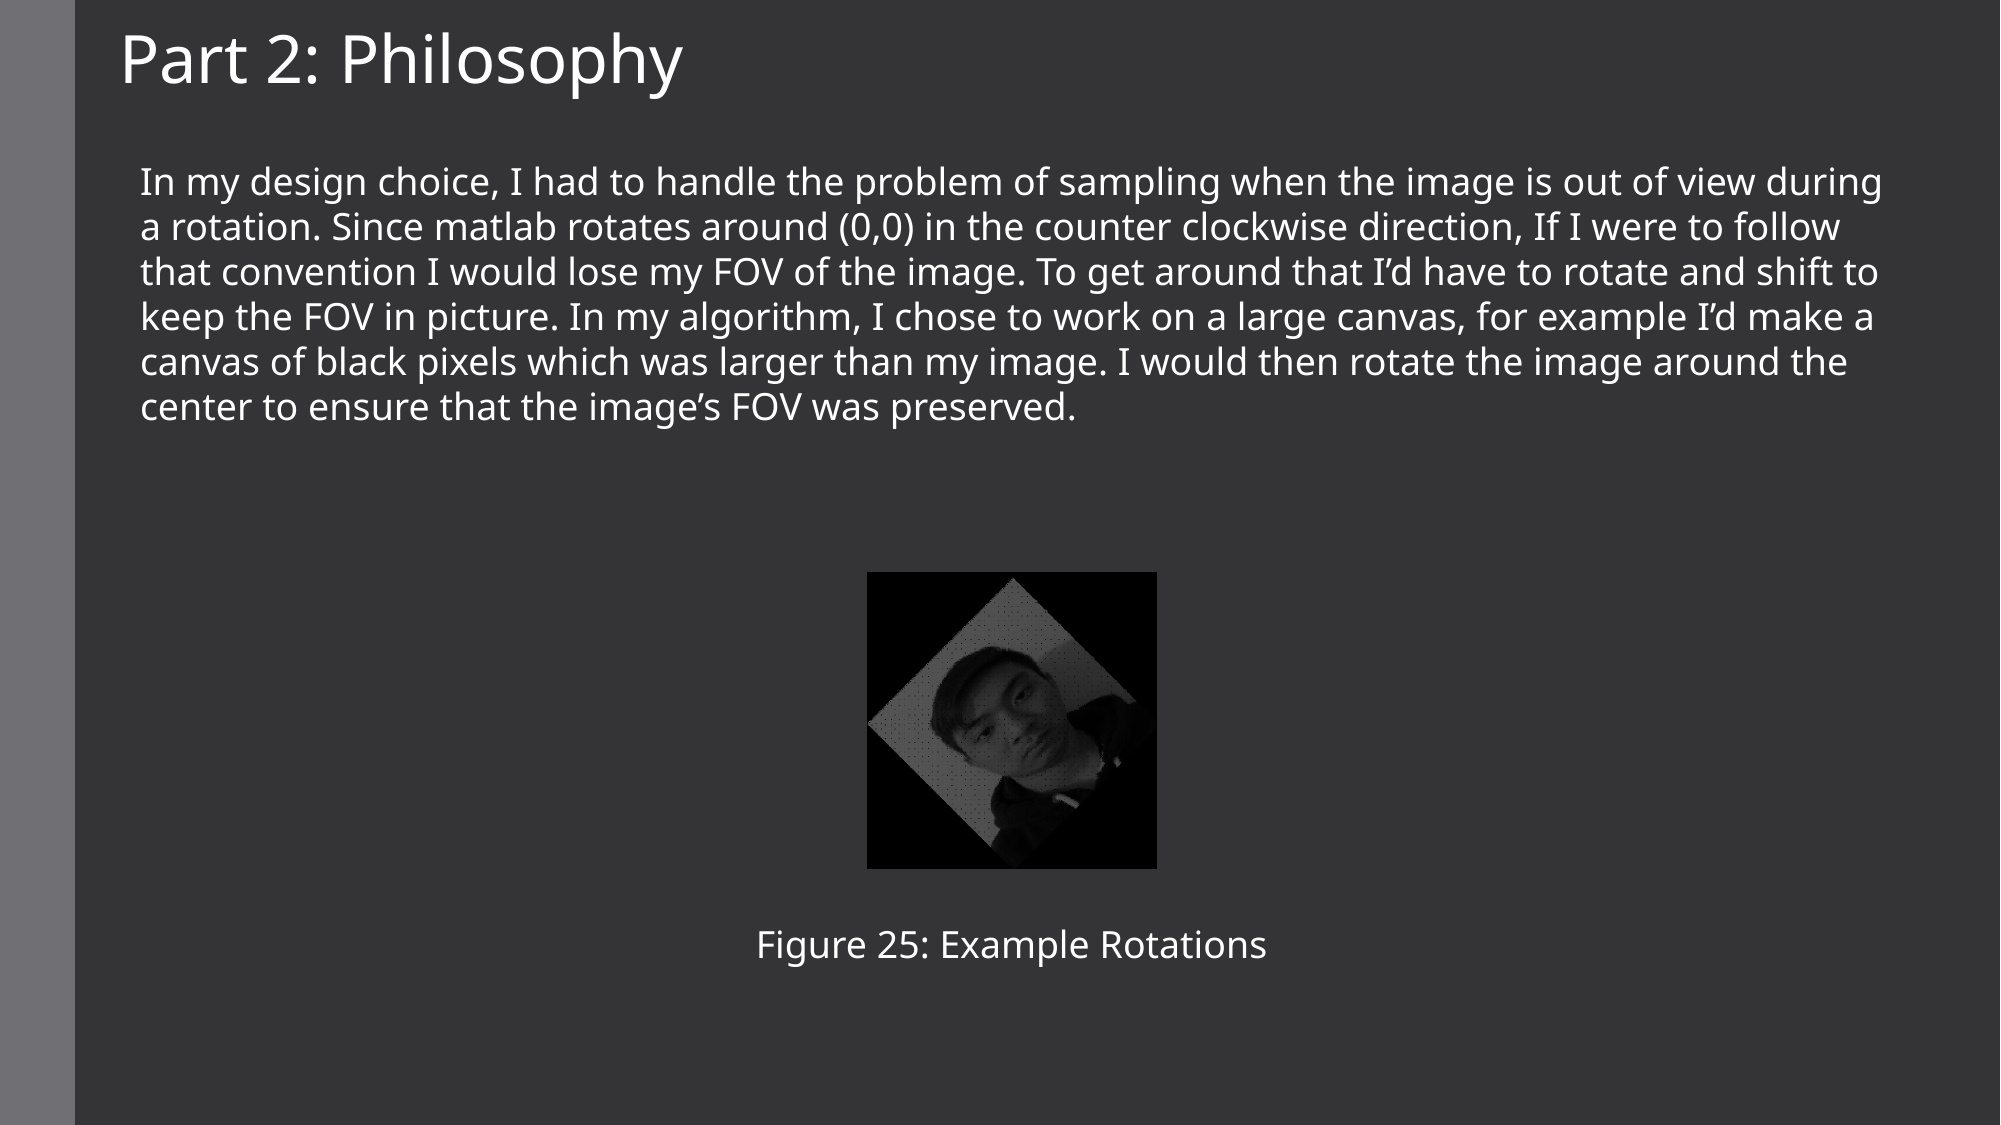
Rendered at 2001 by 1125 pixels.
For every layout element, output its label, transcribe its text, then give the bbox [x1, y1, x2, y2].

picture [866, 572, 1157, 870]
text_box Figure 25: Example Rotations [741, 913, 1293, 974]
text_box In my design choice, I had to handle the problem of sampling when the image is out of view during a rotation. Since matlab rotates around (0,0) in the counter clockwise direction, If I were to follow that convention I would lose my FOV of the image. To get around that I’d have to rotate and shift to keep the FOV in picture. In my algorithm, I chose to work on a large canvas, for example I’d make a canvas of black pixels which was larger than my image. I would then rotate the image around the center to ensure that the image’s FOV was preserved. [125, 150, 1908, 436]
text_box Part 2: Philosophy [104, 9, 1988, 105]
